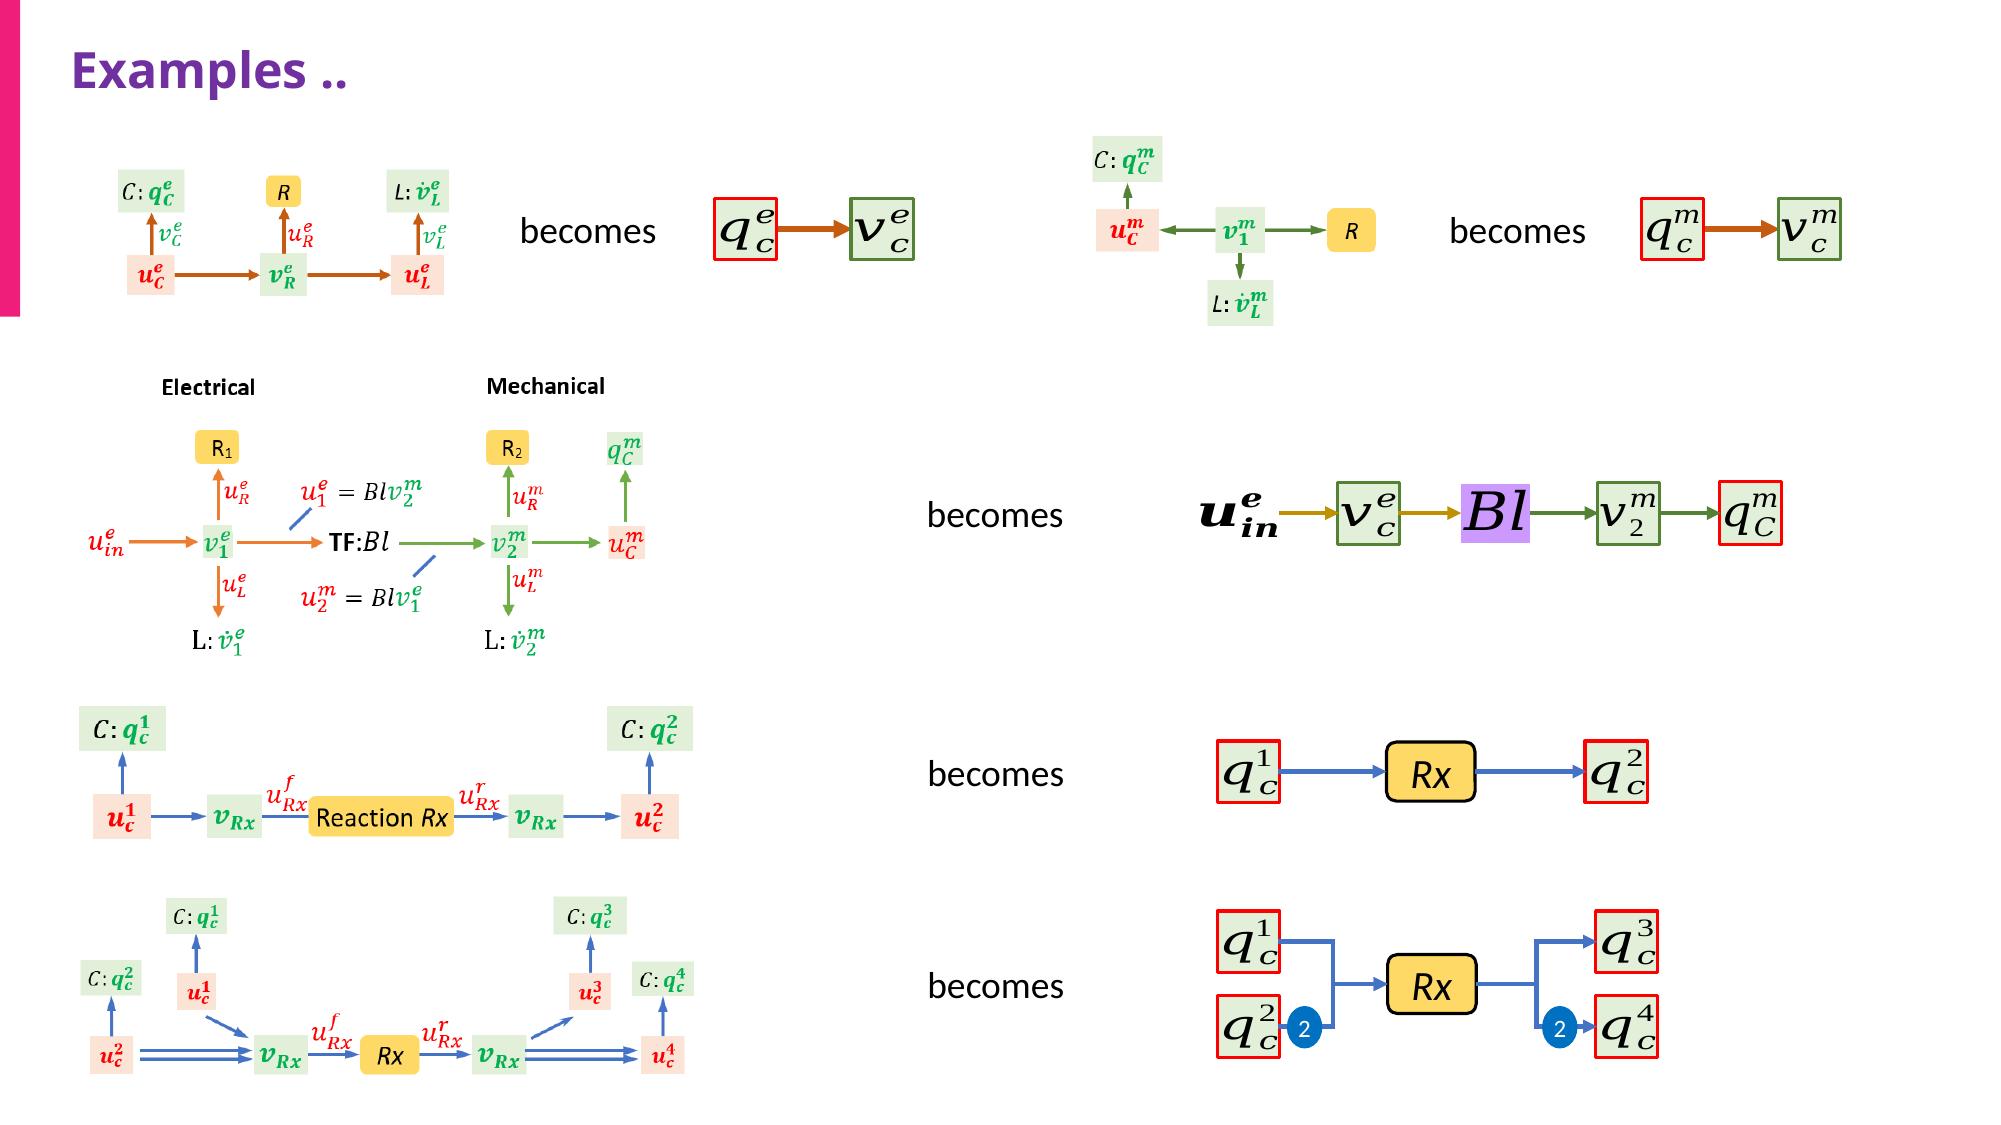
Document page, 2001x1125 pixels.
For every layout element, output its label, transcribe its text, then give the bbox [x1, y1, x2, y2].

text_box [110, 131, 1839, 327]
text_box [74, 883, 1657, 1085]
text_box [74, 699, 1646, 844]
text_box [86, 366, 1780, 660]
text_box Examples .. [55, 31, 1210, 107]
text_box [0, 0, 21, 318]
